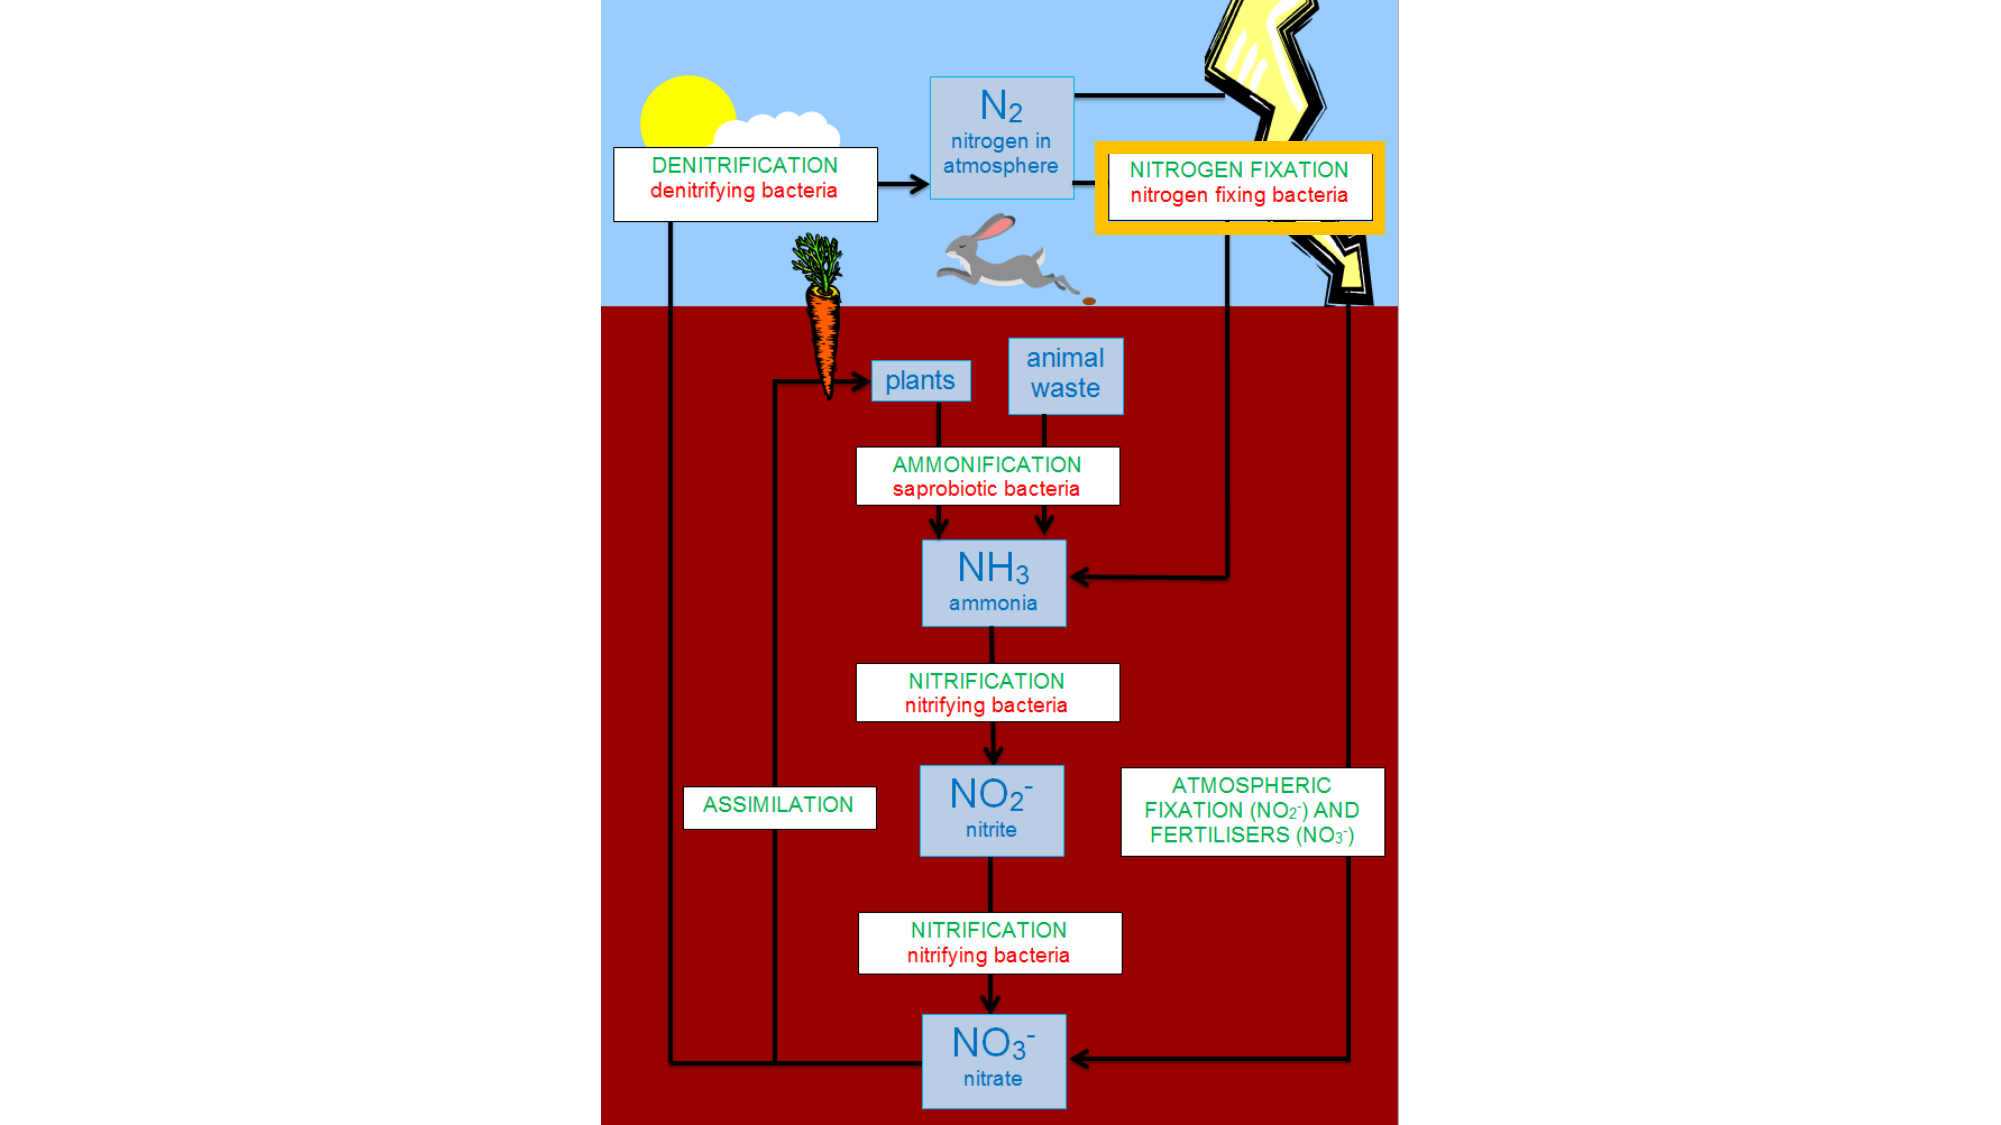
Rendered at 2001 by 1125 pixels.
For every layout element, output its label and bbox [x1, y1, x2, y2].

picture [601, 0, 1399, 1125]
